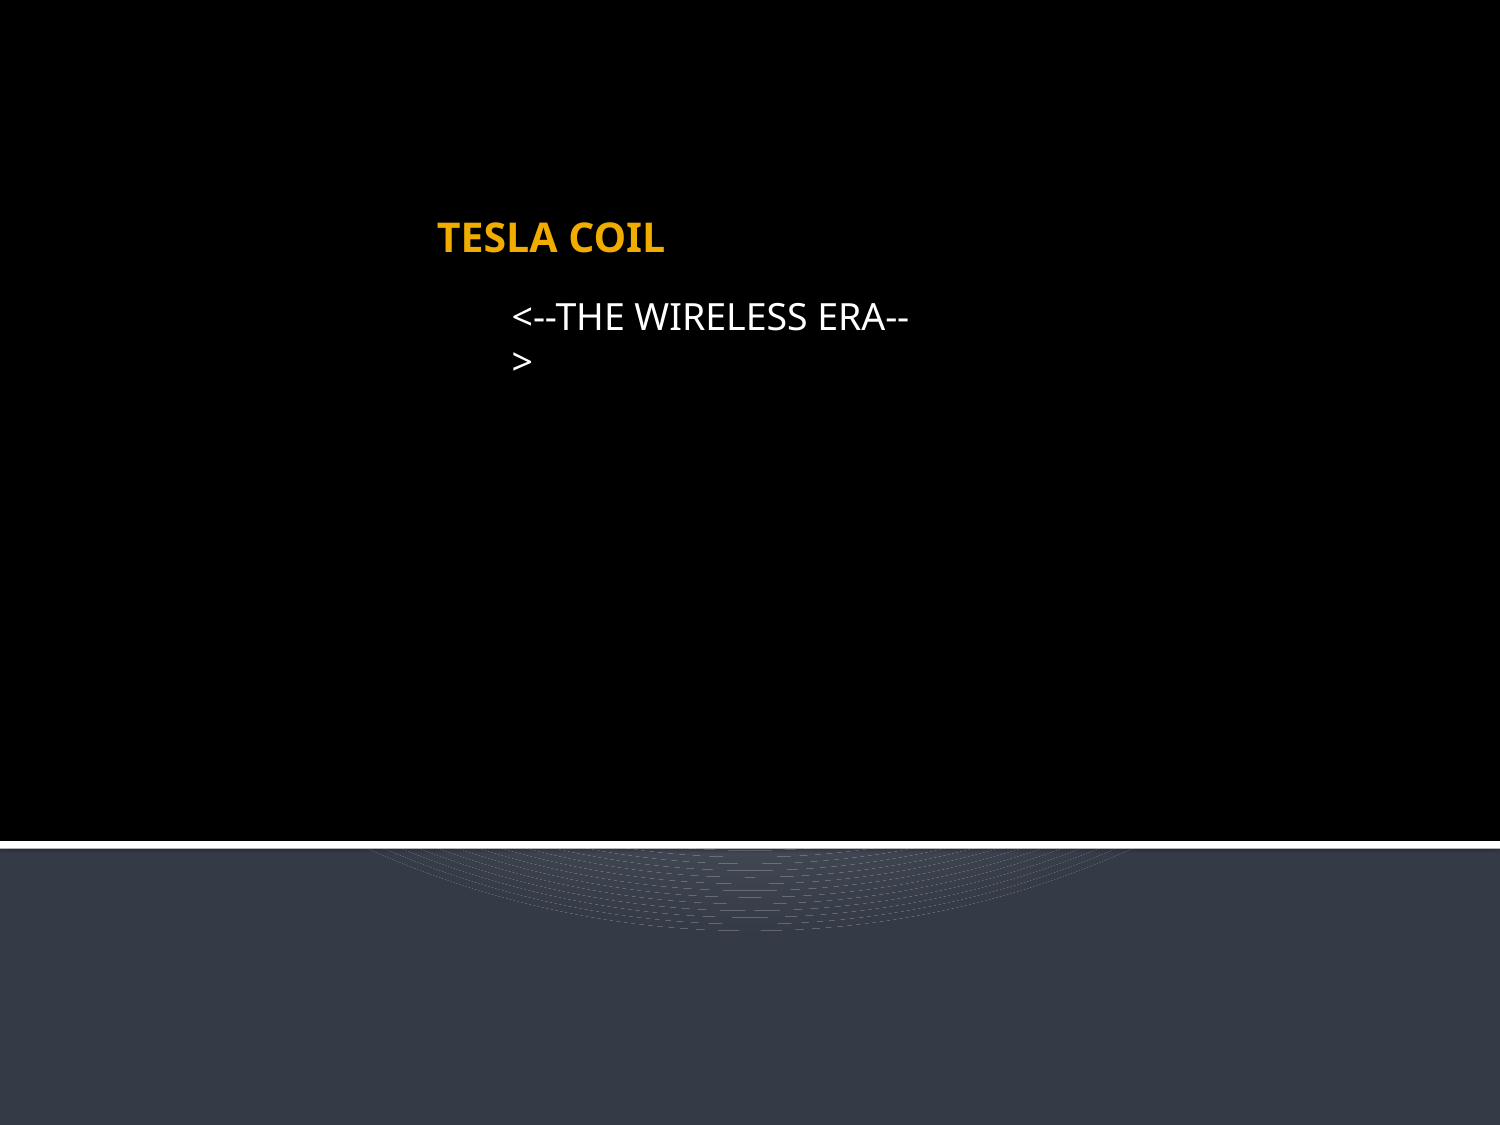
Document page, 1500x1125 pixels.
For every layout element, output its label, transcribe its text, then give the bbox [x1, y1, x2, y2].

subtitle <--THE WIRELESS ERA--> [492, 292, 926, 387]
title TESLA COIL [421, 210, 1020, 361]
